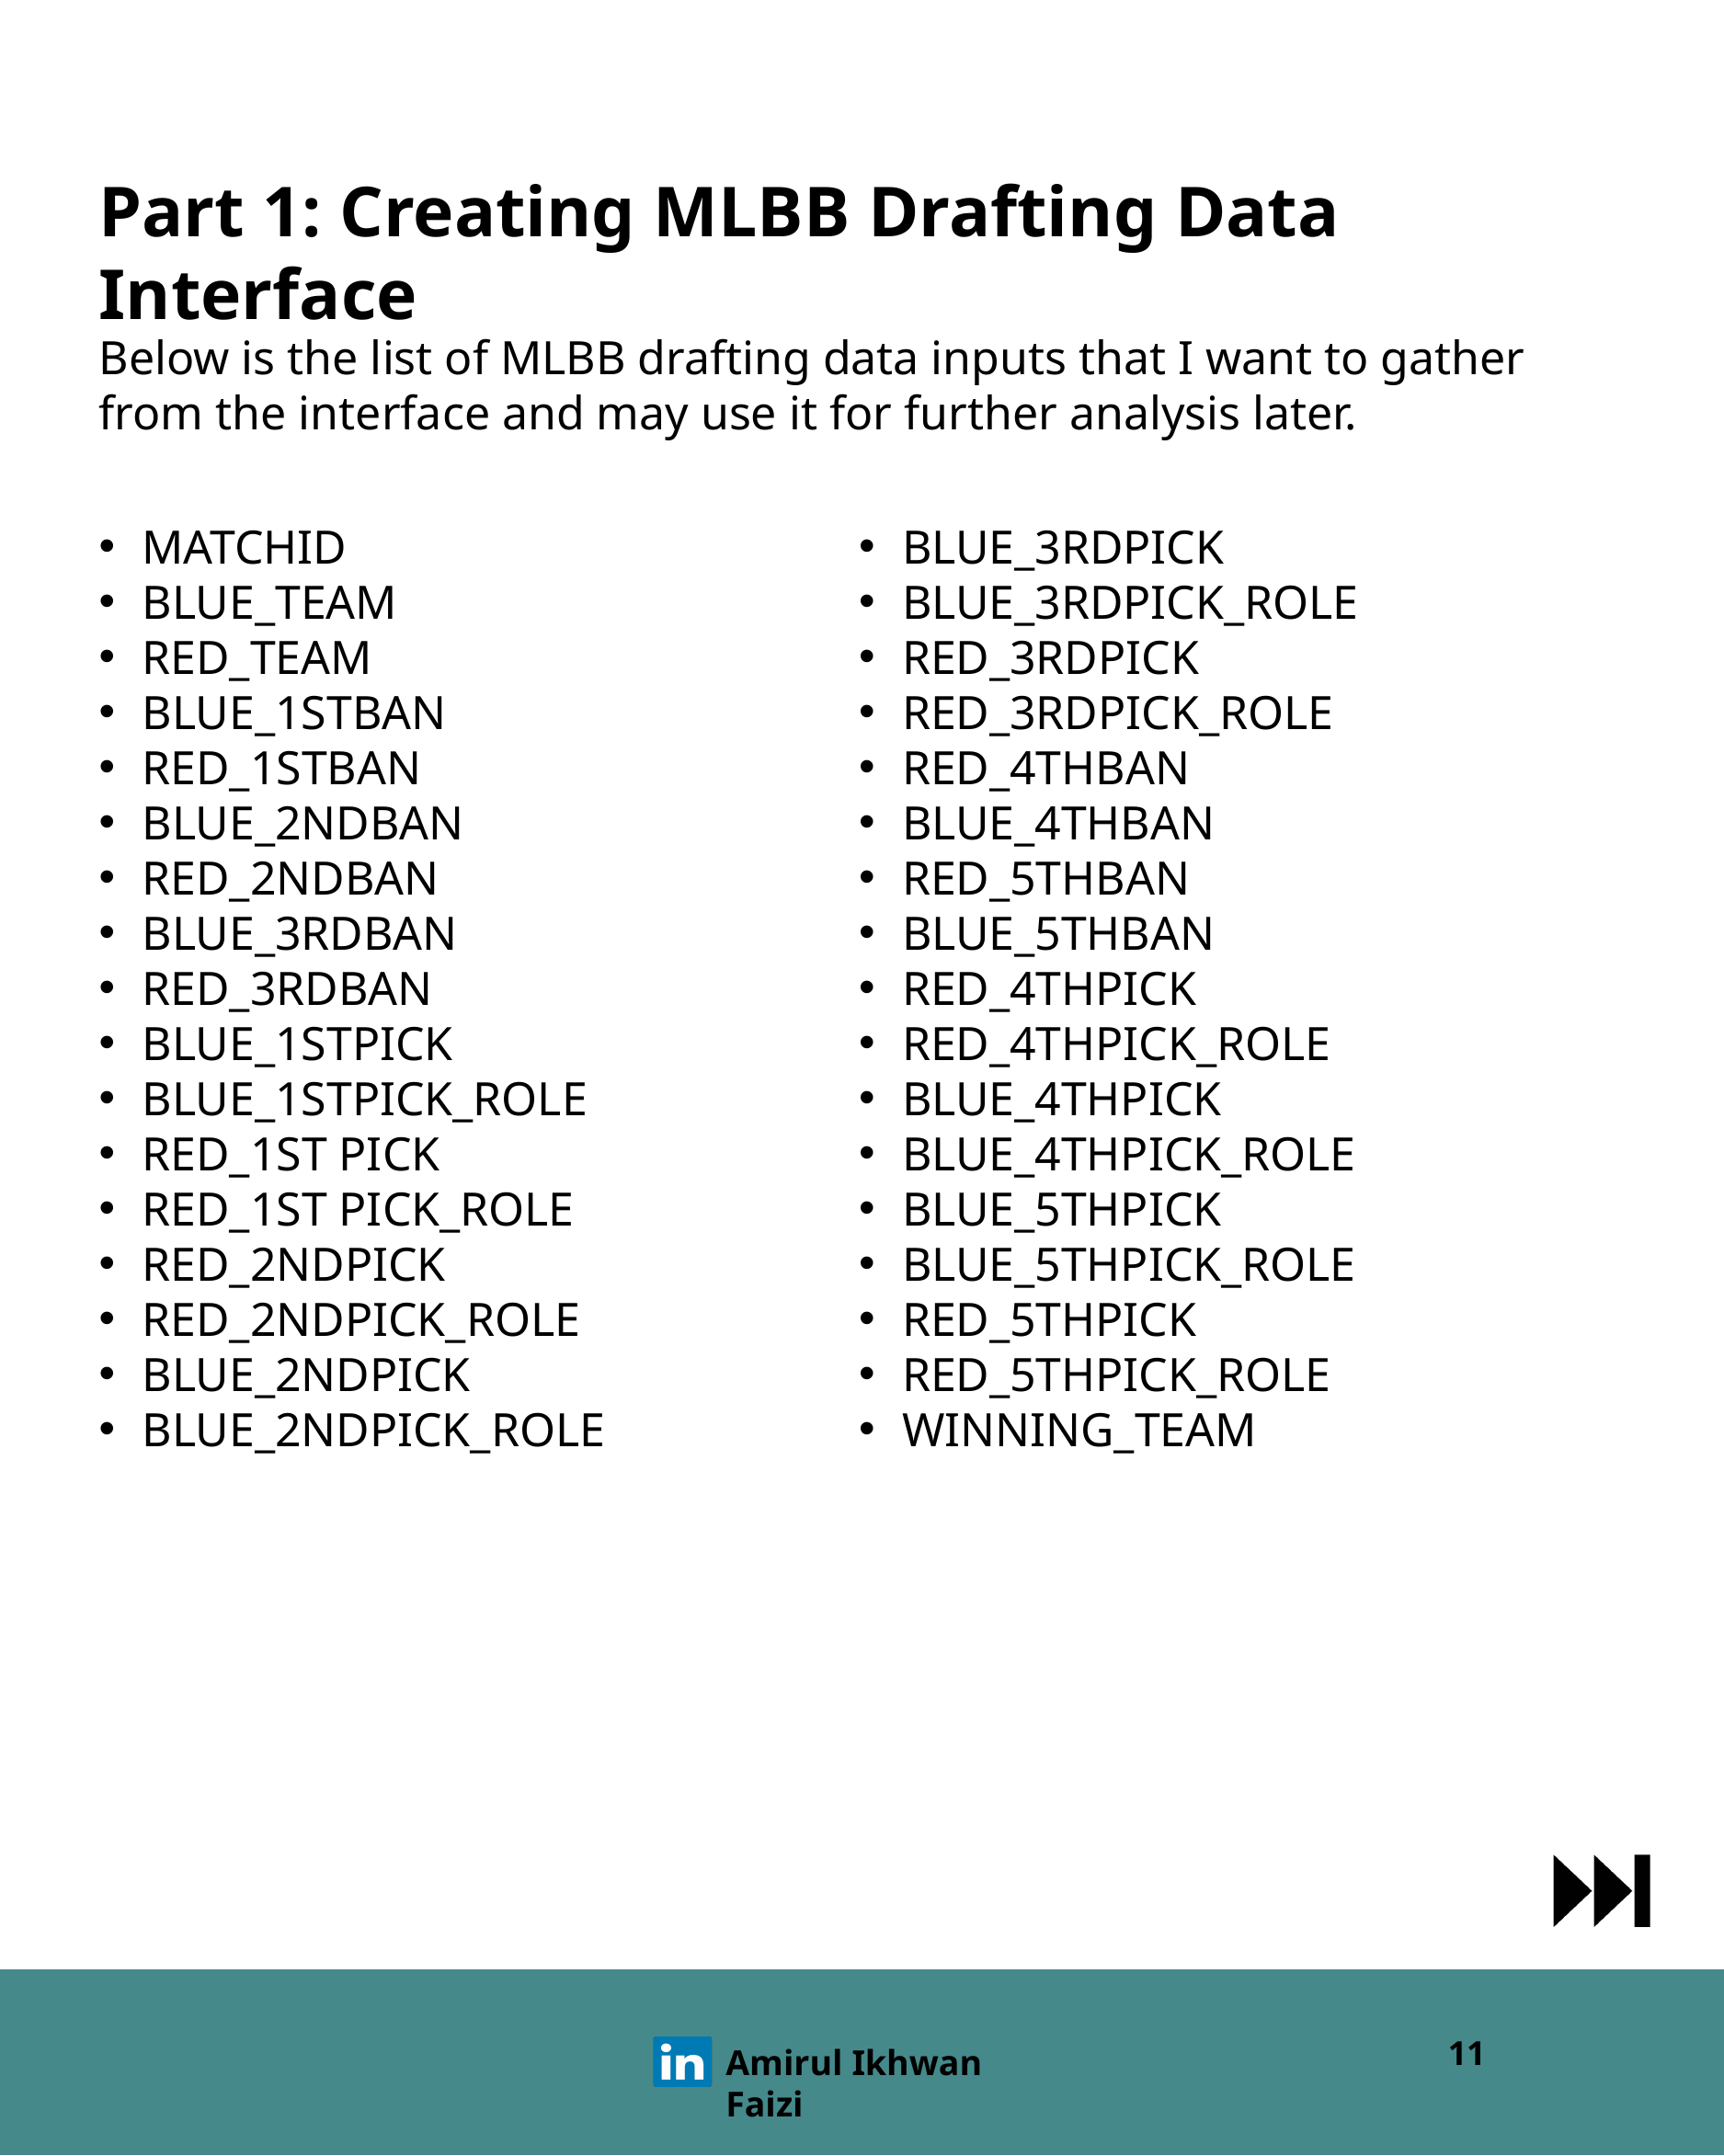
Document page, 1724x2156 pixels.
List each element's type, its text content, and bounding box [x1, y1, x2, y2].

text_box MATCHID BLUE_TEAM RED_TEAM BLUE_1STBAN RED_1STBAN BLUE_2NDBAN RED_2NDBAN BLUE_3RDBAN RED_3RDBAN BLUE_1STPICK BLUE_1STPICK_ROLE RED_1ST PICK RED_1ST PICK_ROLE RED_2NDPICK RED_2NDPICK_ROLE BLUE_2NDPICK BLUE_2NDPICK_ROLE [85, 510, 635, 1463]
text_box BLUE_3RDPICK BLUE_3RDPICK_ROLE RED_3RDPICK RED_3RDPICK_ROLE RED_4THBAN BLUE_4THBAN RED_5THBAN BLUE_5THBAN RED_4THPICK RED_4THPICK_ROLE BLUE_4THPICK BLUE_4THPICK_ROLE BLUE_5THPICK BLUE_5THPICK_ROLE RED_5THPICK RED_5THPICK_ROLE WINNING_TEAM [845, 510, 1395, 1463]
text_box [0, 1969, 1724, 2155]
text_box Part 1: Creating MLBB Drafting Data Interface [85, 160, 1605, 322]
text_box Below is the list of MLBB drafting data inputs that I want to gather from the interface and may use it for further analysis later. [85, 322, 1605, 446]
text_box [653, 2034, 1071, 2091]
picture [1539, 1829, 1664, 1953]
text_box 11 [1170, 1997, 1506, 2113]
